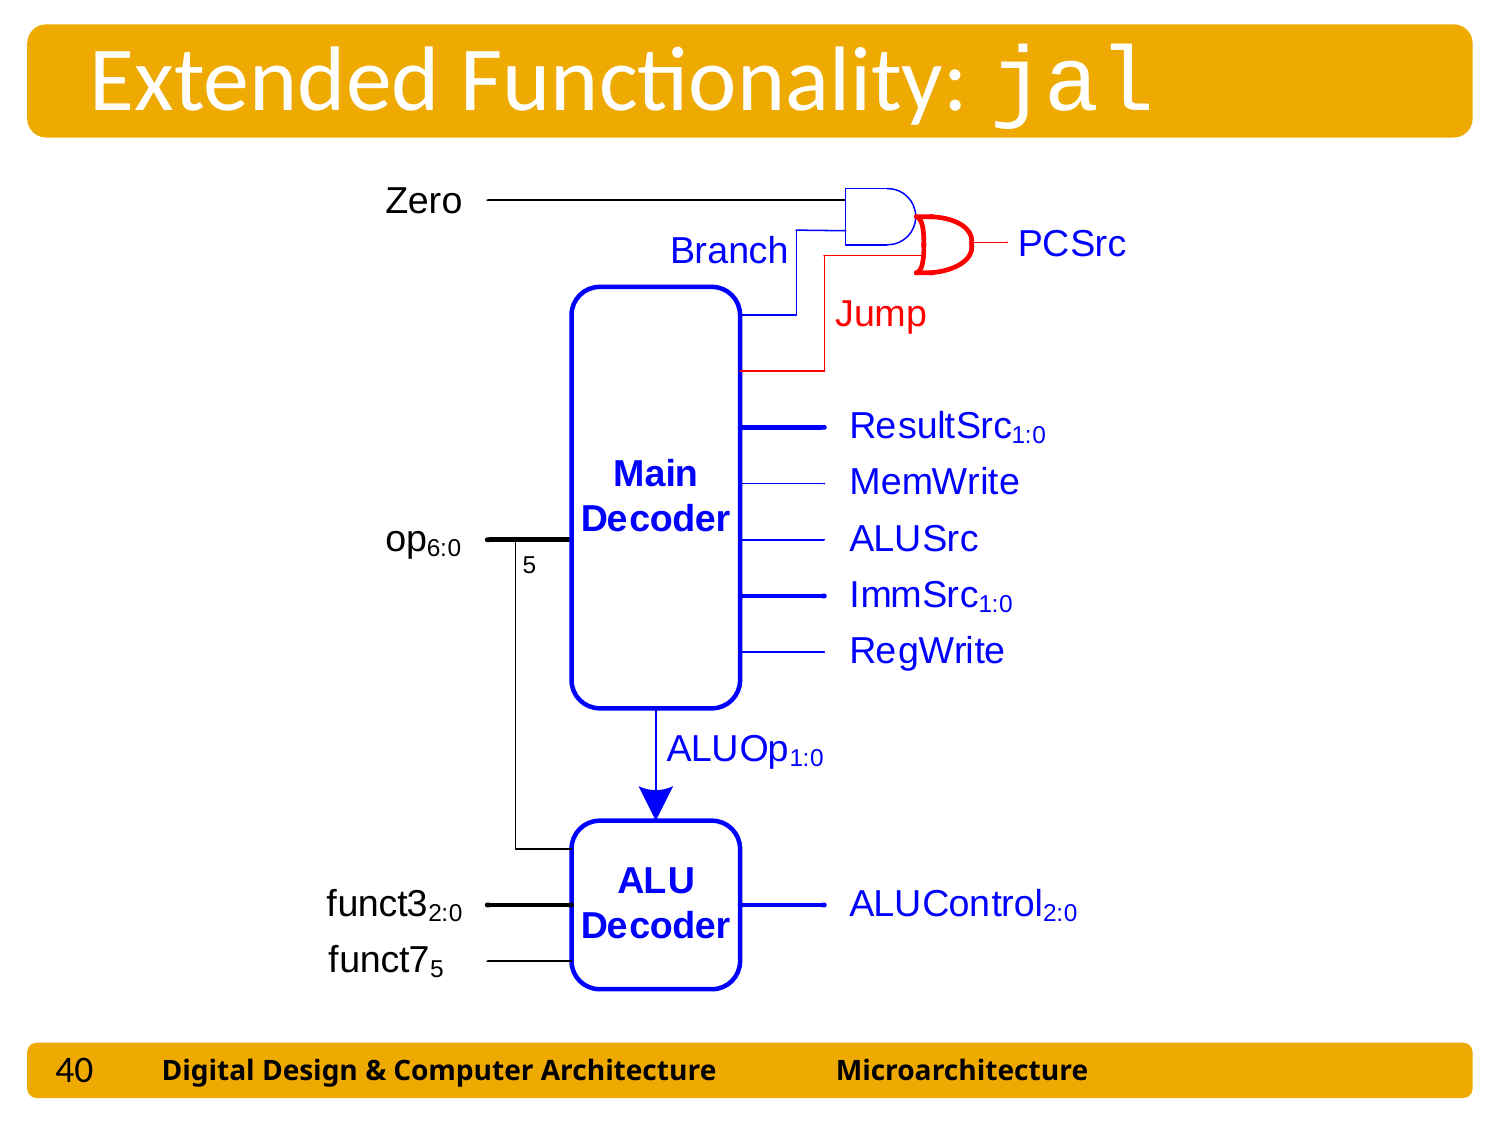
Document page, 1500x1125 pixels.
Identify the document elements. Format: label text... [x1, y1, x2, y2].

slide_number 40 [40, 1037, 164, 1096]
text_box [299, 162, 1151, 1004]
text_box Extended Functionality: jal [75, 11, 1450, 136]
